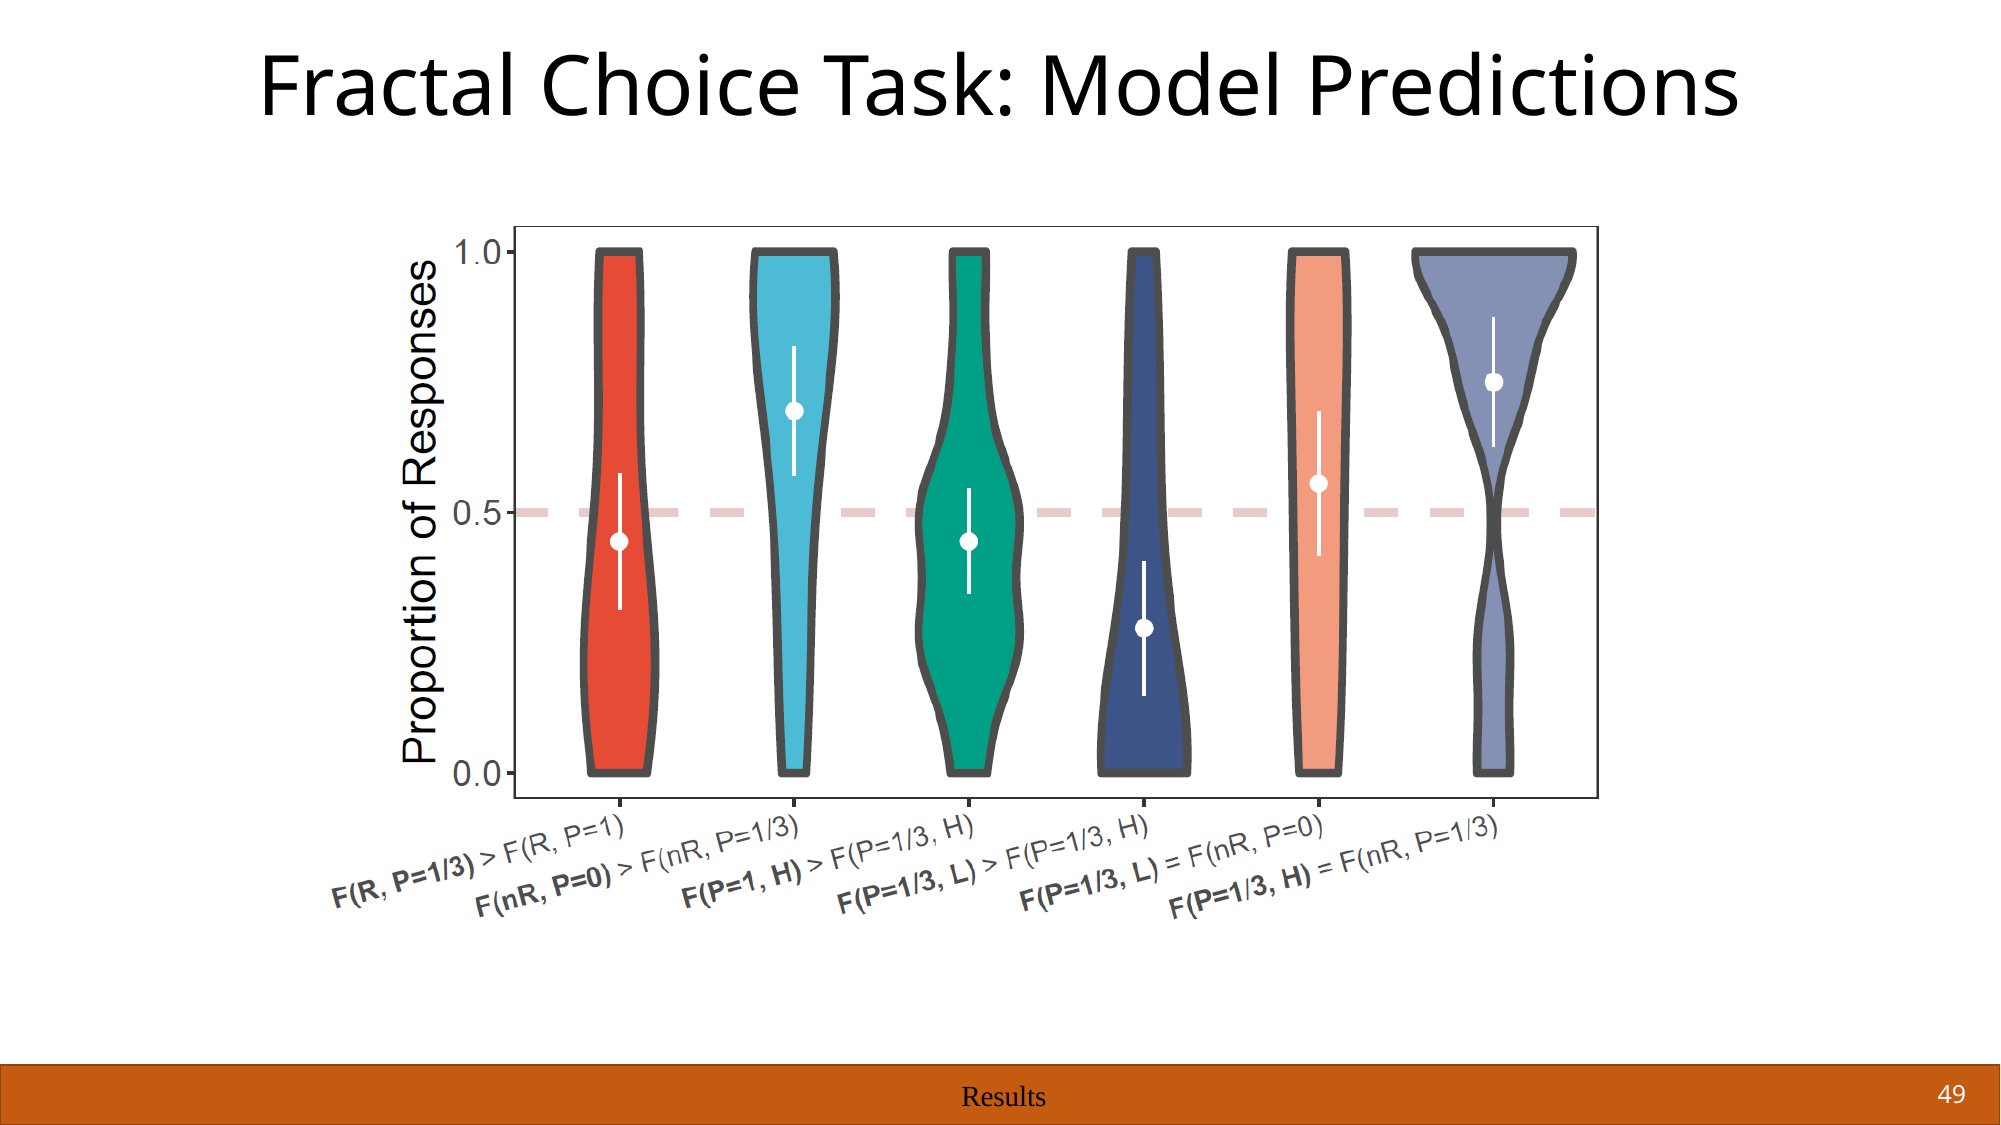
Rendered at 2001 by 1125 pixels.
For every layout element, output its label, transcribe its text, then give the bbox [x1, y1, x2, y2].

footer Results [335, 1065, 1672, 1125]
title Fractal Choice Task: Model Predictions [99, 34, 1901, 142]
slide_number 49 [1672, 1065, 1982, 1125]
picture [330, 190, 1670, 1016]
